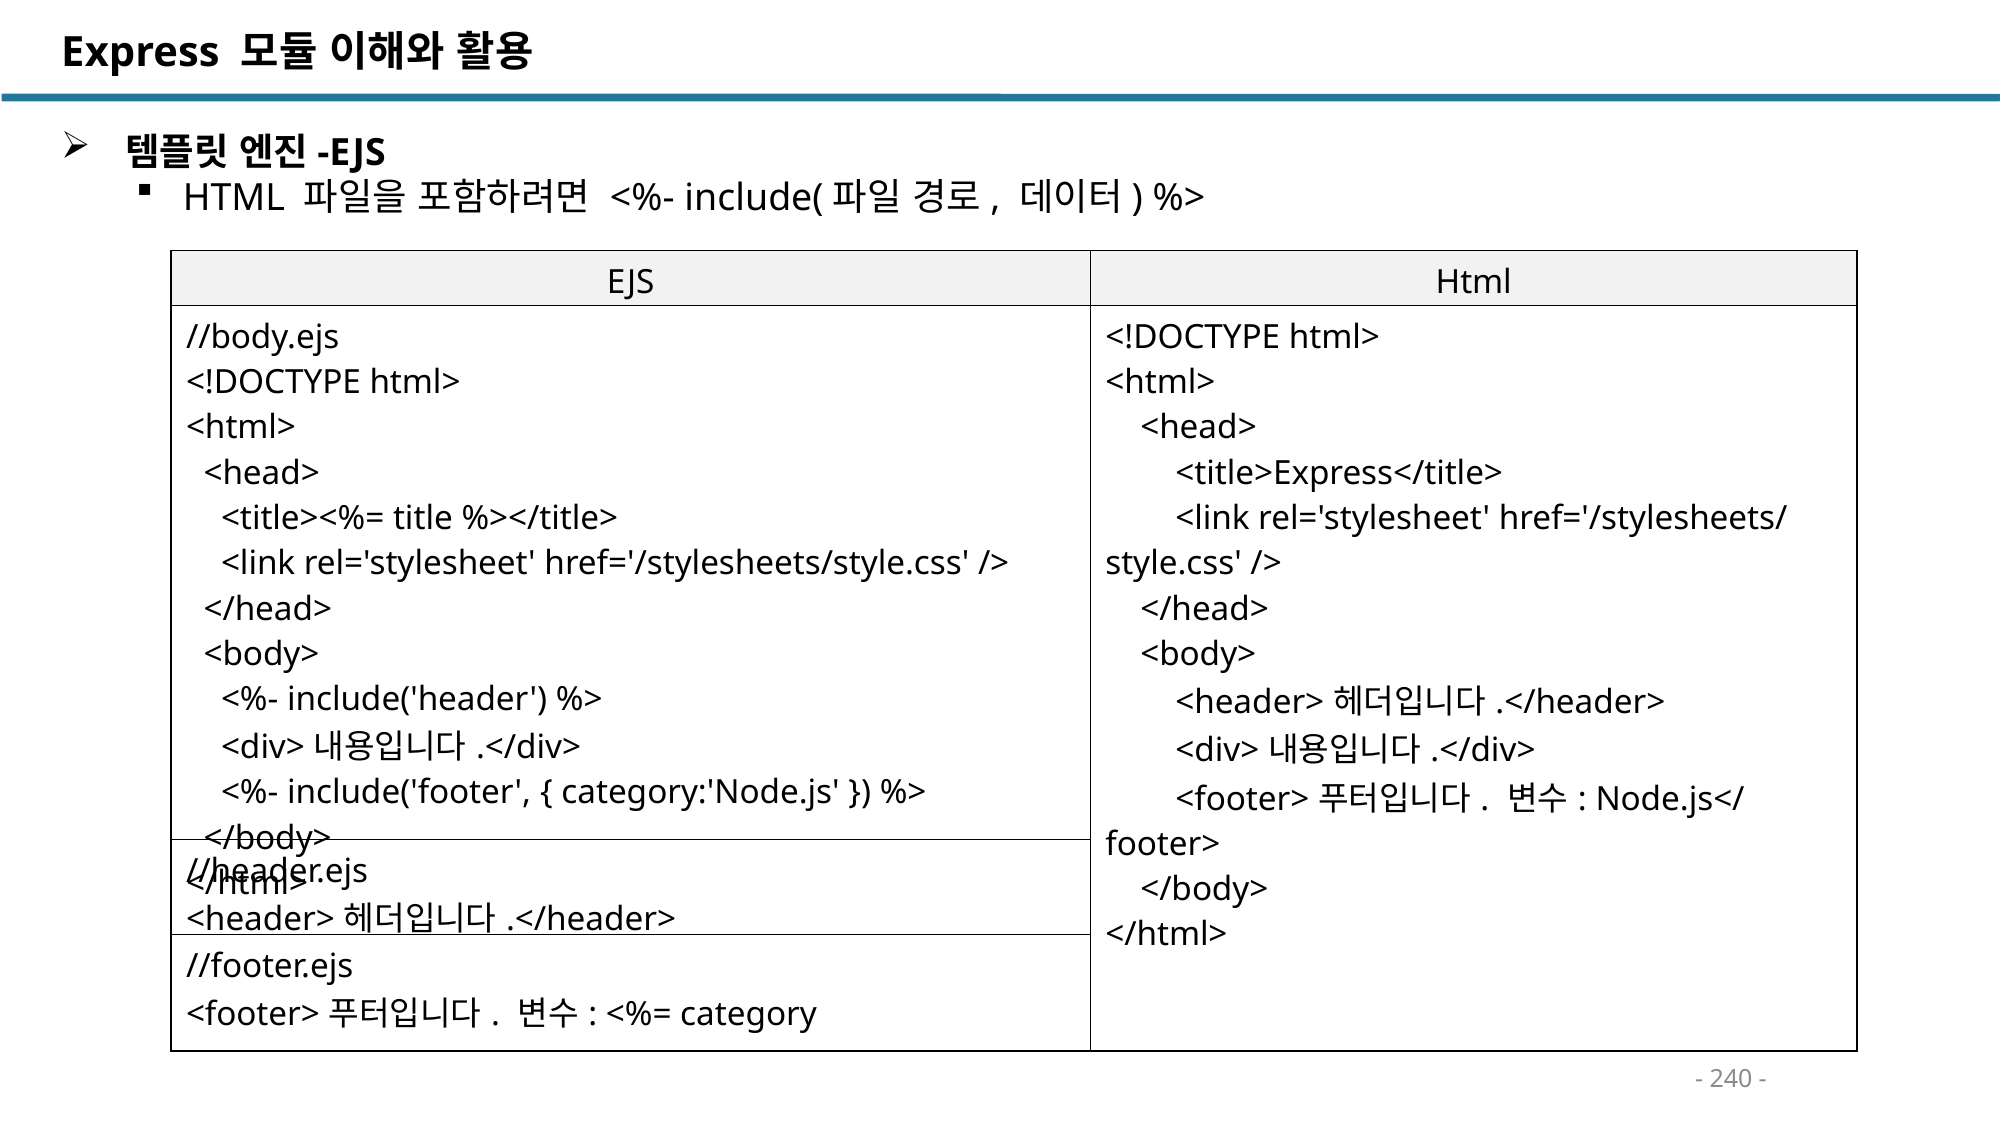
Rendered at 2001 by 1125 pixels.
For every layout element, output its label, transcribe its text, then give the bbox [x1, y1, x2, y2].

text_box 템플릿 엔진-EJS HTML 파일을 포함하려면 <%- include(파일 경로, 데이터) %> [46, 120, 1924, 225]
table_cell <!DOCTYPE html> <html> <head> <title>Express</title> <link rel='stylesheet' href='/stylesheets/style.css' /> </head> <body> <header>헤더입니다.</header> <div>내용입니다.</div> <footer>푸터입니다. 변수: Node.js</footer> </body> </html> [1091, 306, 1856, 1050]
slide_number - 240 - [1500, 1061, 1968, 1097]
table_cell //body.ejs <!DOCTYPE html> <html> <head> <title><%= title %></title> <link rel='stylesheet' href='/stylesheets/style.css' /> </head> <body> <%- include('header') %> <div>내용입니다.</div> <%- include('footer', { category:'Node.js' }) %> </body> </html> [172, 306, 1090, 839]
table_cell //footer.ejs <footer>푸터입니다. 변수: <%= category [172, 935, 1090, 1050]
table_header Html [1091, 251, 1856, 305]
table_cell //header.ejs <header>헤더입니다.</header> [172, 840, 1090, 934]
table_header EJS [172, 251, 1090, 305]
text_box Express 모듈 이해와 활용 [46, 23, 1232, 95]
